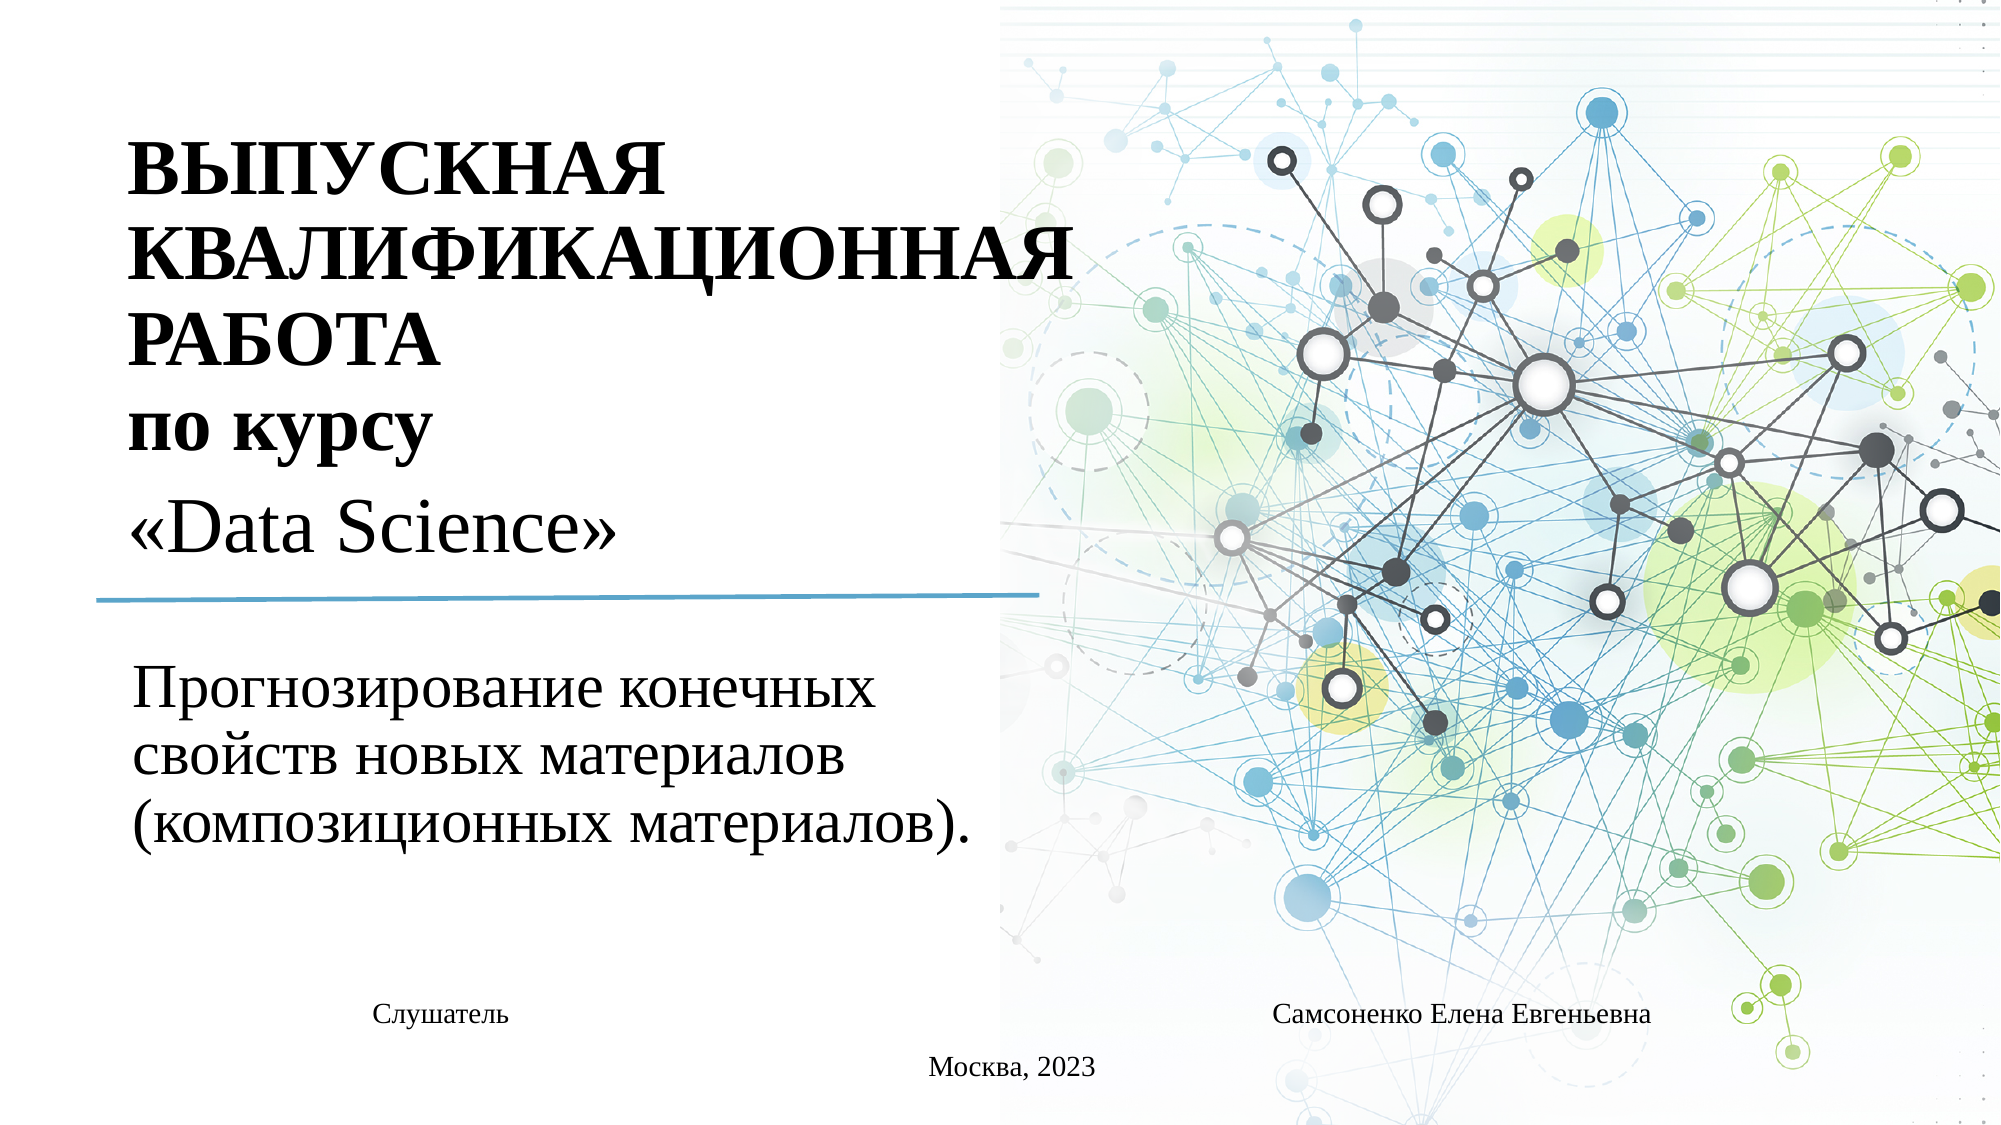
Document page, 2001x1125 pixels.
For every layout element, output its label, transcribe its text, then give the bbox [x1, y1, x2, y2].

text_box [96, 595, 1040, 601]
text_box Слушатель Самсоненко Елена Евгеньевна Москва, 2023 [262, 990, 1000, 1101]
text_box [289, 806, 1000, 990]
subtitle Прогнозирование конечных свойств новых материалов (композиционных материалов). [117, 645, 1000, 918]
picture [1000, 0, 2000, 1125]
title ВЫПУСКНАЯ КВАЛИФИКАЦИОННАЯ РАБОТА по курсу «Data Science» [112, 114, 1000, 578]
